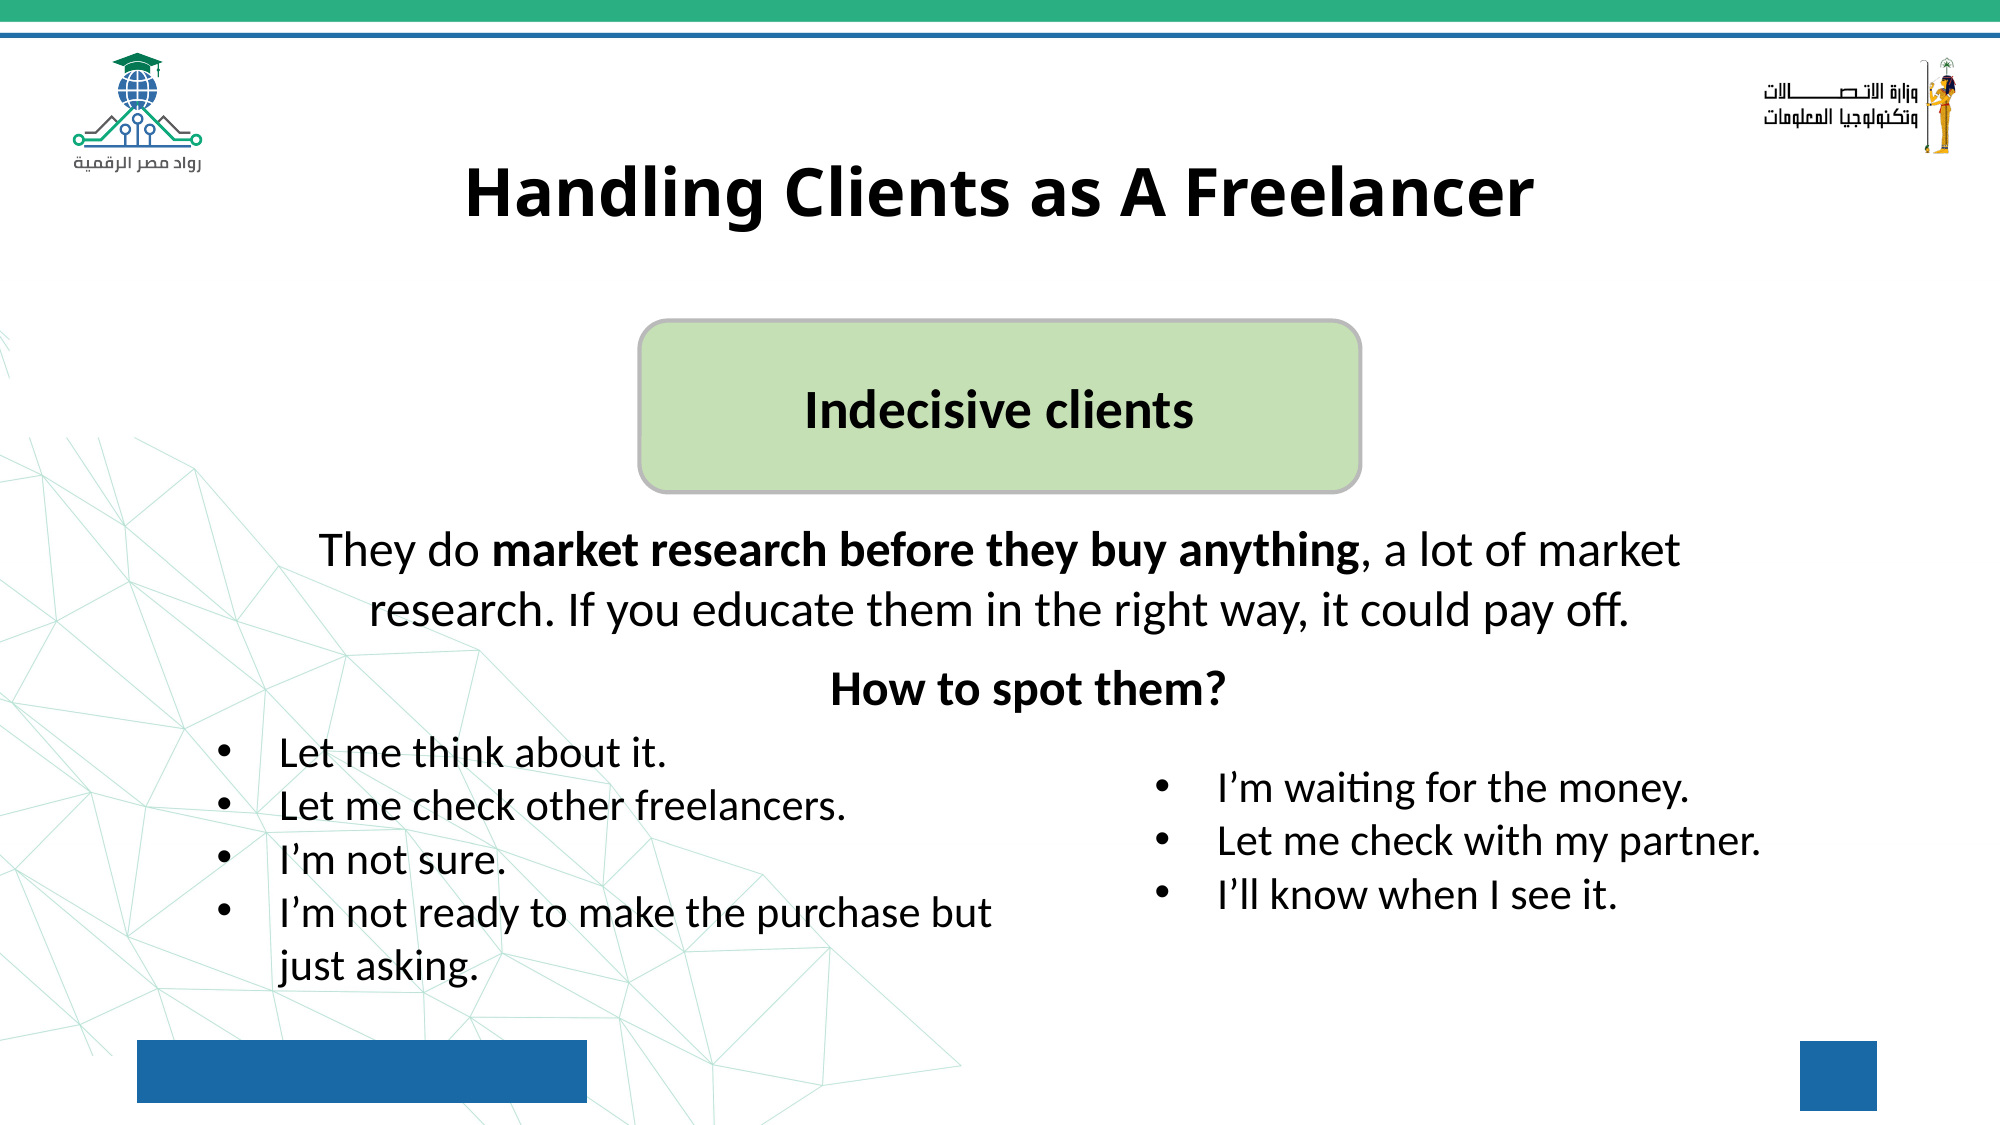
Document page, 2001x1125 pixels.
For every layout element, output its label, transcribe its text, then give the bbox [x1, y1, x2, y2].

picture [0, 0, 2000, 1125]
text_box How to spot them? [529, 645, 1529, 725]
text_box I’m waiting for the money. Let me check with my partner. I’ll know when I see it. [1134, 747, 2000, 928]
text_box Indecisive clients [639, 320, 1361, 493]
text_box They do market research before they buy anything, a lot of market research. If you educate them in the right way, it could pay off. [268, 506, 1732, 647]
title Handling Clients as A Freelancer [157, 127, 1843, 253]
text_box Let me think about it. Let me check other freelancers. I’m not sure. I’m not ready to make the purchase but just asking. [196, 712, 1063, 1000]
